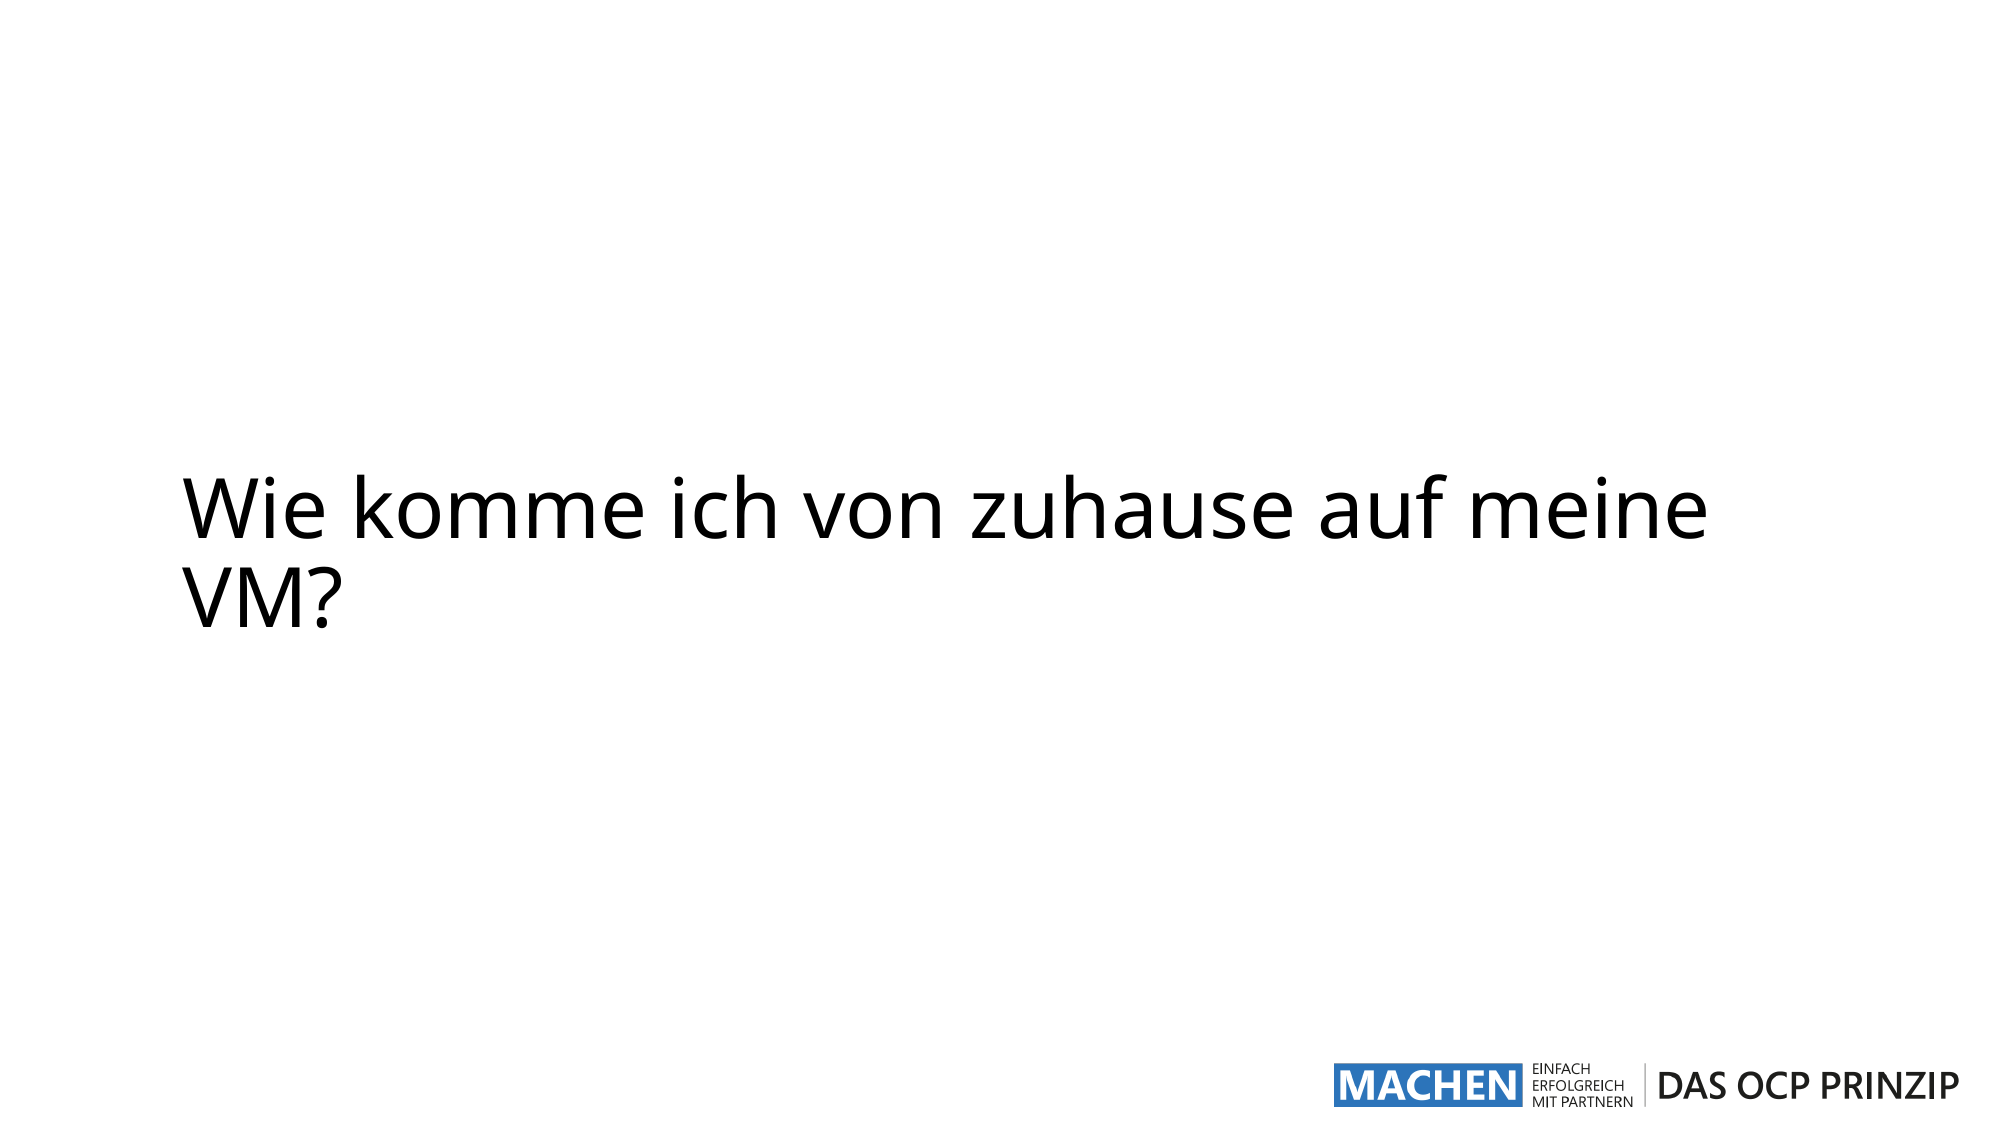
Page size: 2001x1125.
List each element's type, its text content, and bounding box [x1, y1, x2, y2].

list Wie komme ich von zuhause auf meine VM? [167, 458, 1893, 897]
